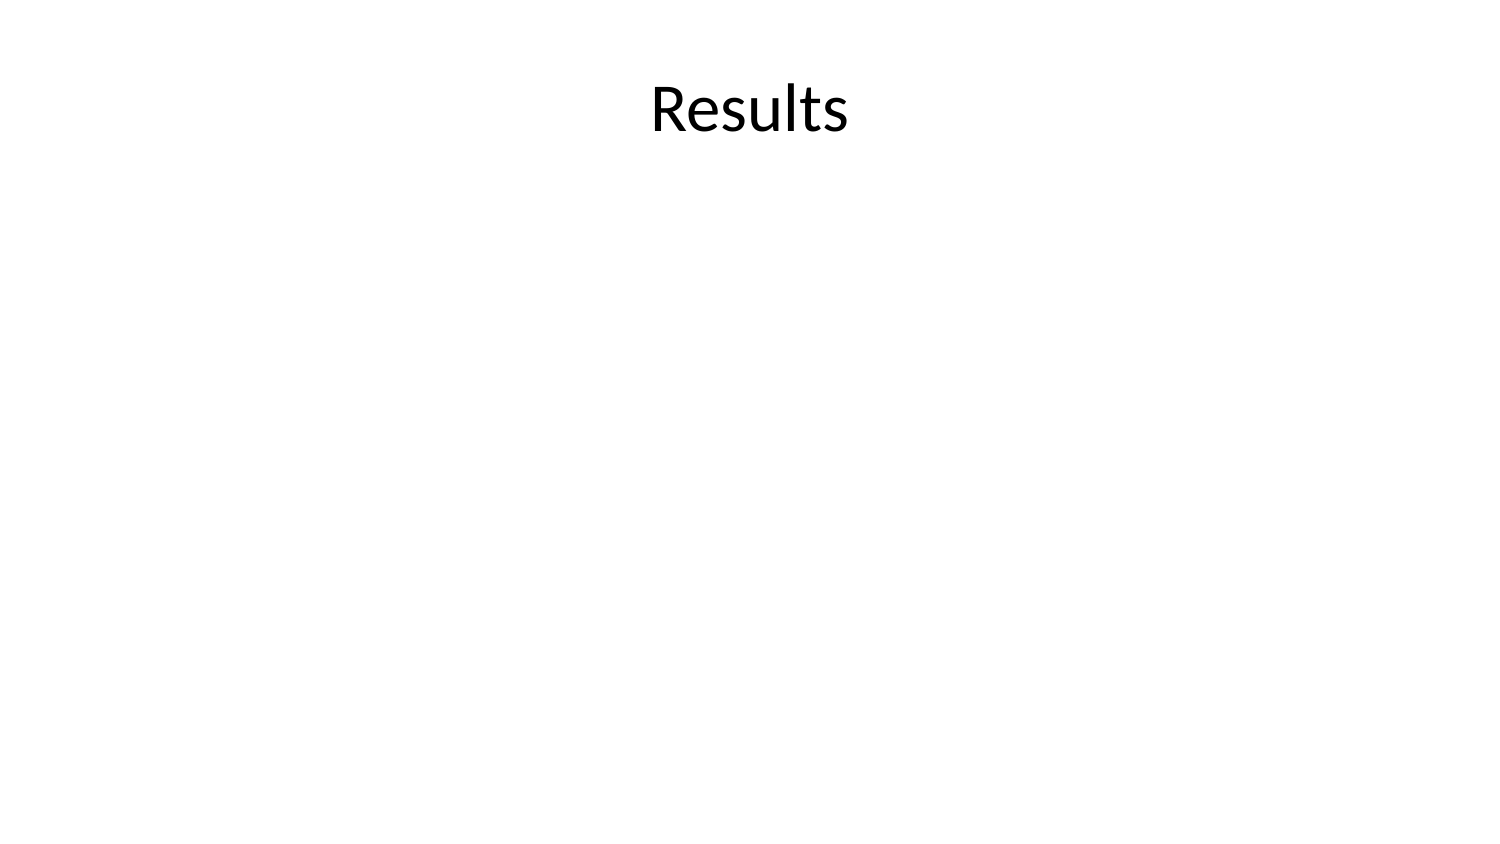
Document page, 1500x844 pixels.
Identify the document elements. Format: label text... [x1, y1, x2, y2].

title Results [75, 33, 1425, 175]
